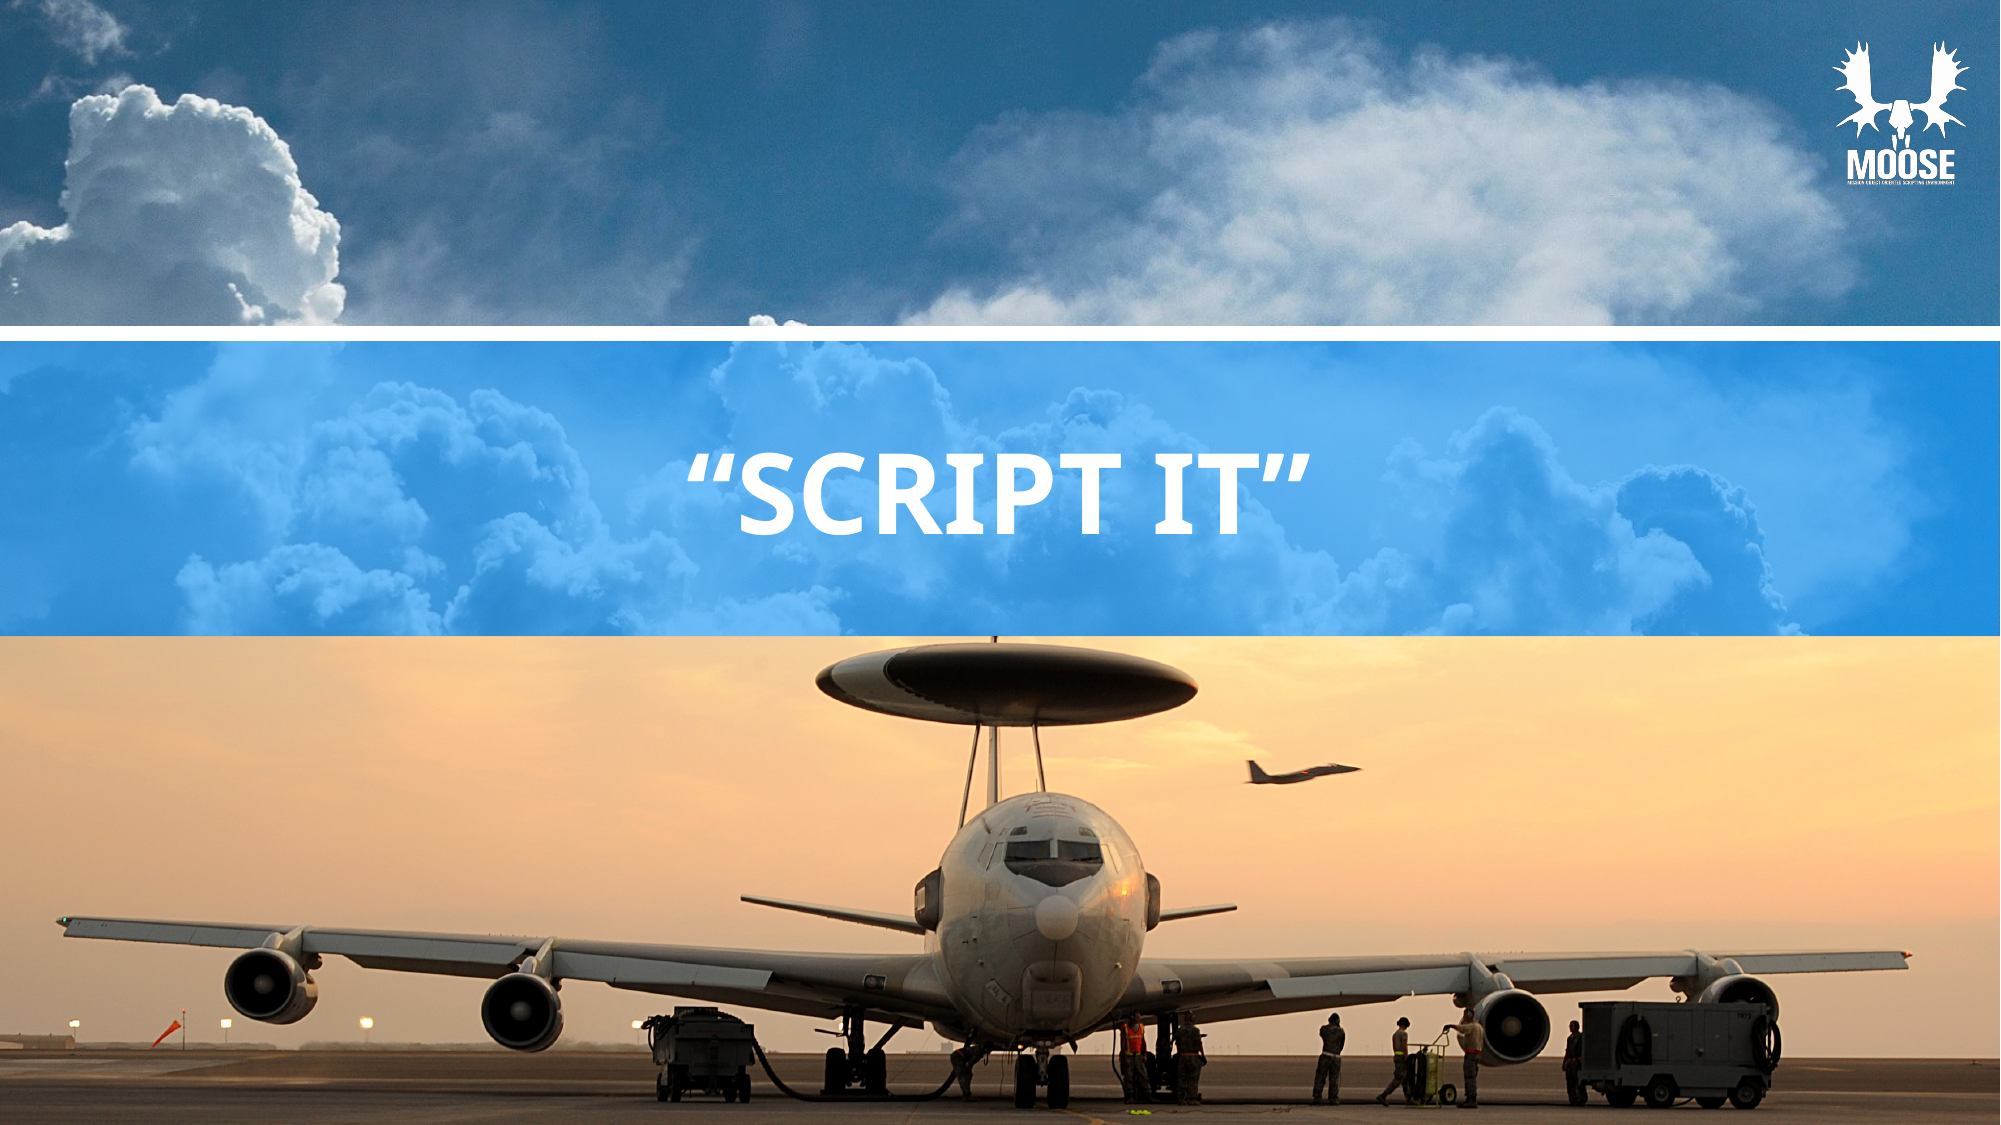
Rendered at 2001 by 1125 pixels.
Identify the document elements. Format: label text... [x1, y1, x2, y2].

picture [0, 637, 2000, 1125]
picture [1826, 31, 1976, 195]
title “script it” [136, 362, 1862, 638]
